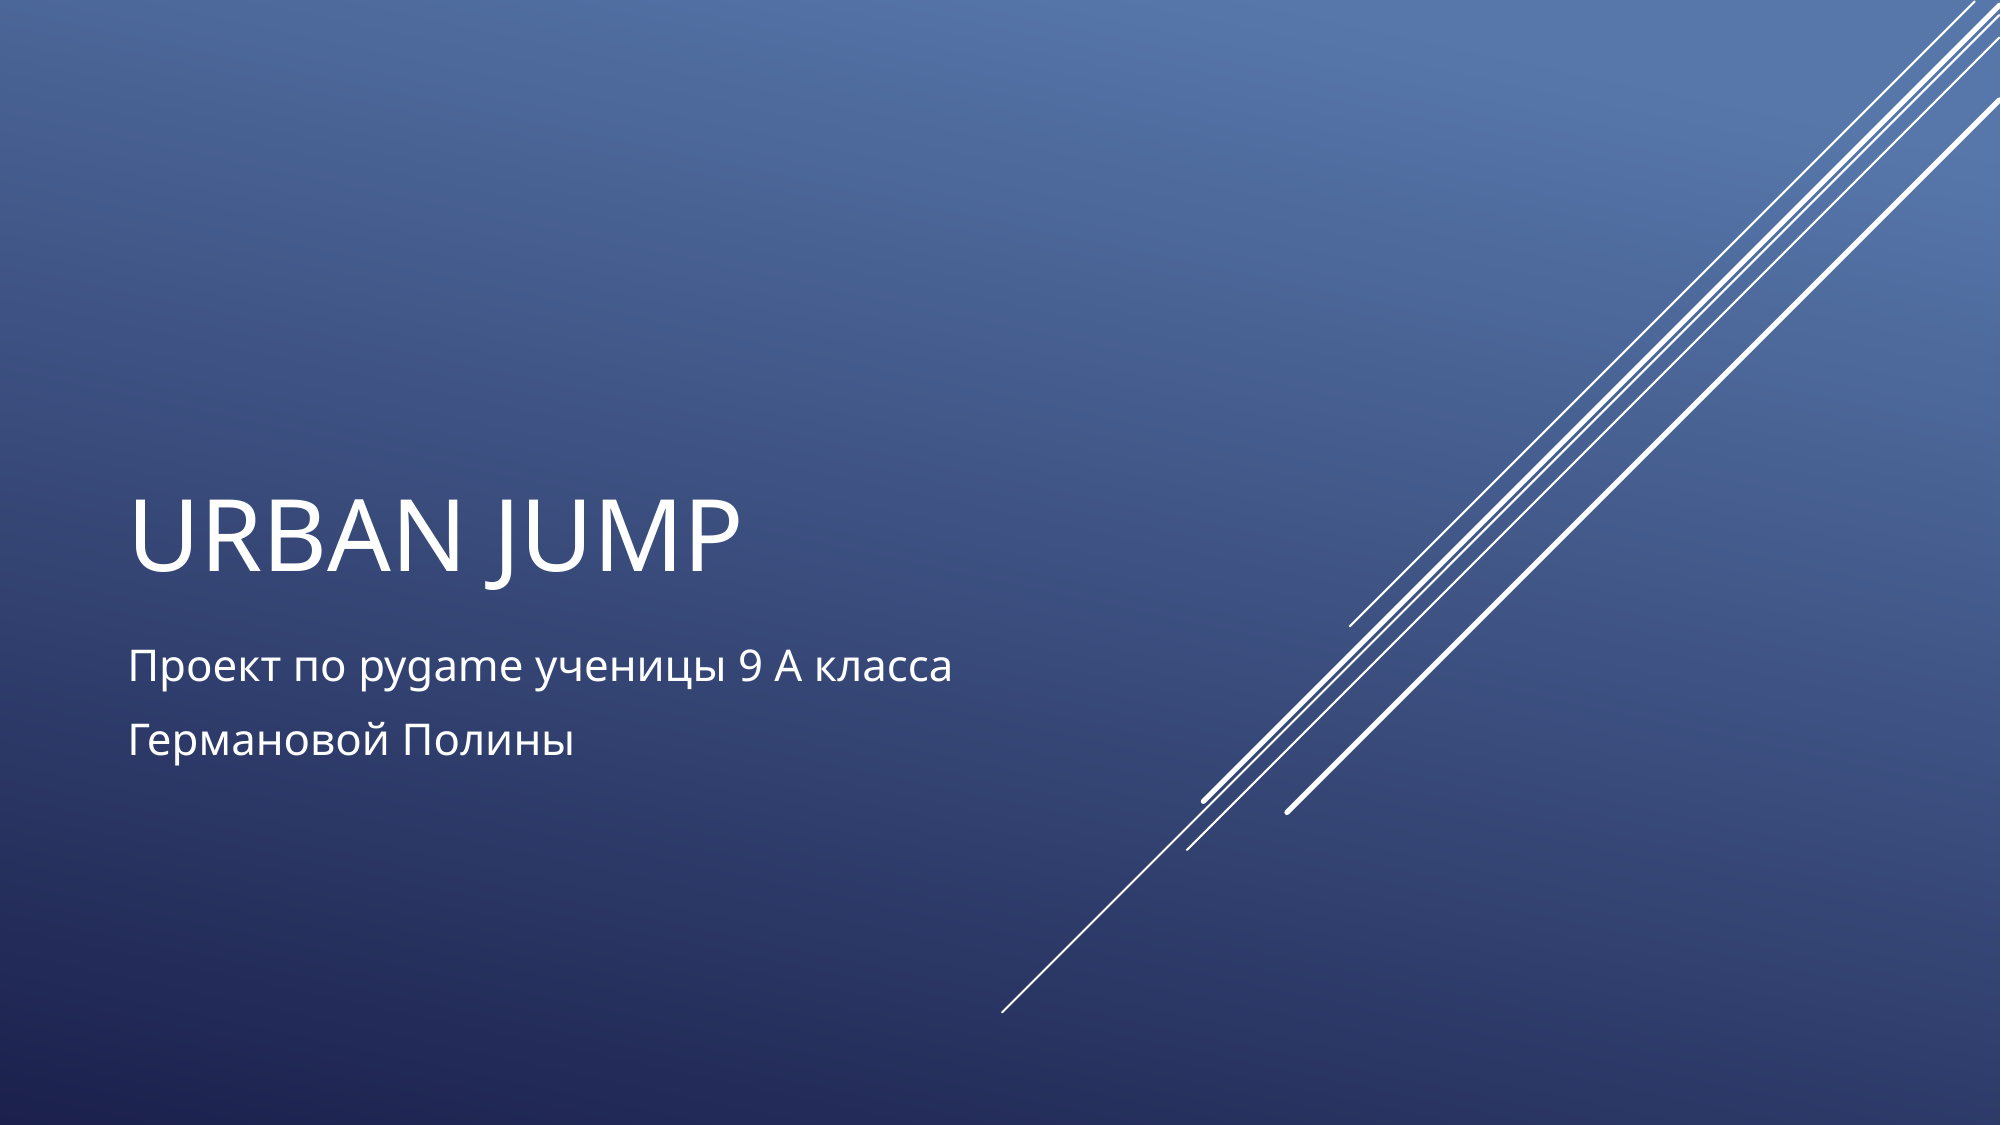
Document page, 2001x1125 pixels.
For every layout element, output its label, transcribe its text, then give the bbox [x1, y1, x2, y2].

title Urban jump [112, 111, 1425, 599]
subtitle Проект по pygame ученицы 9 А класса Германовой Полины [112, 630, 1163, 950]
